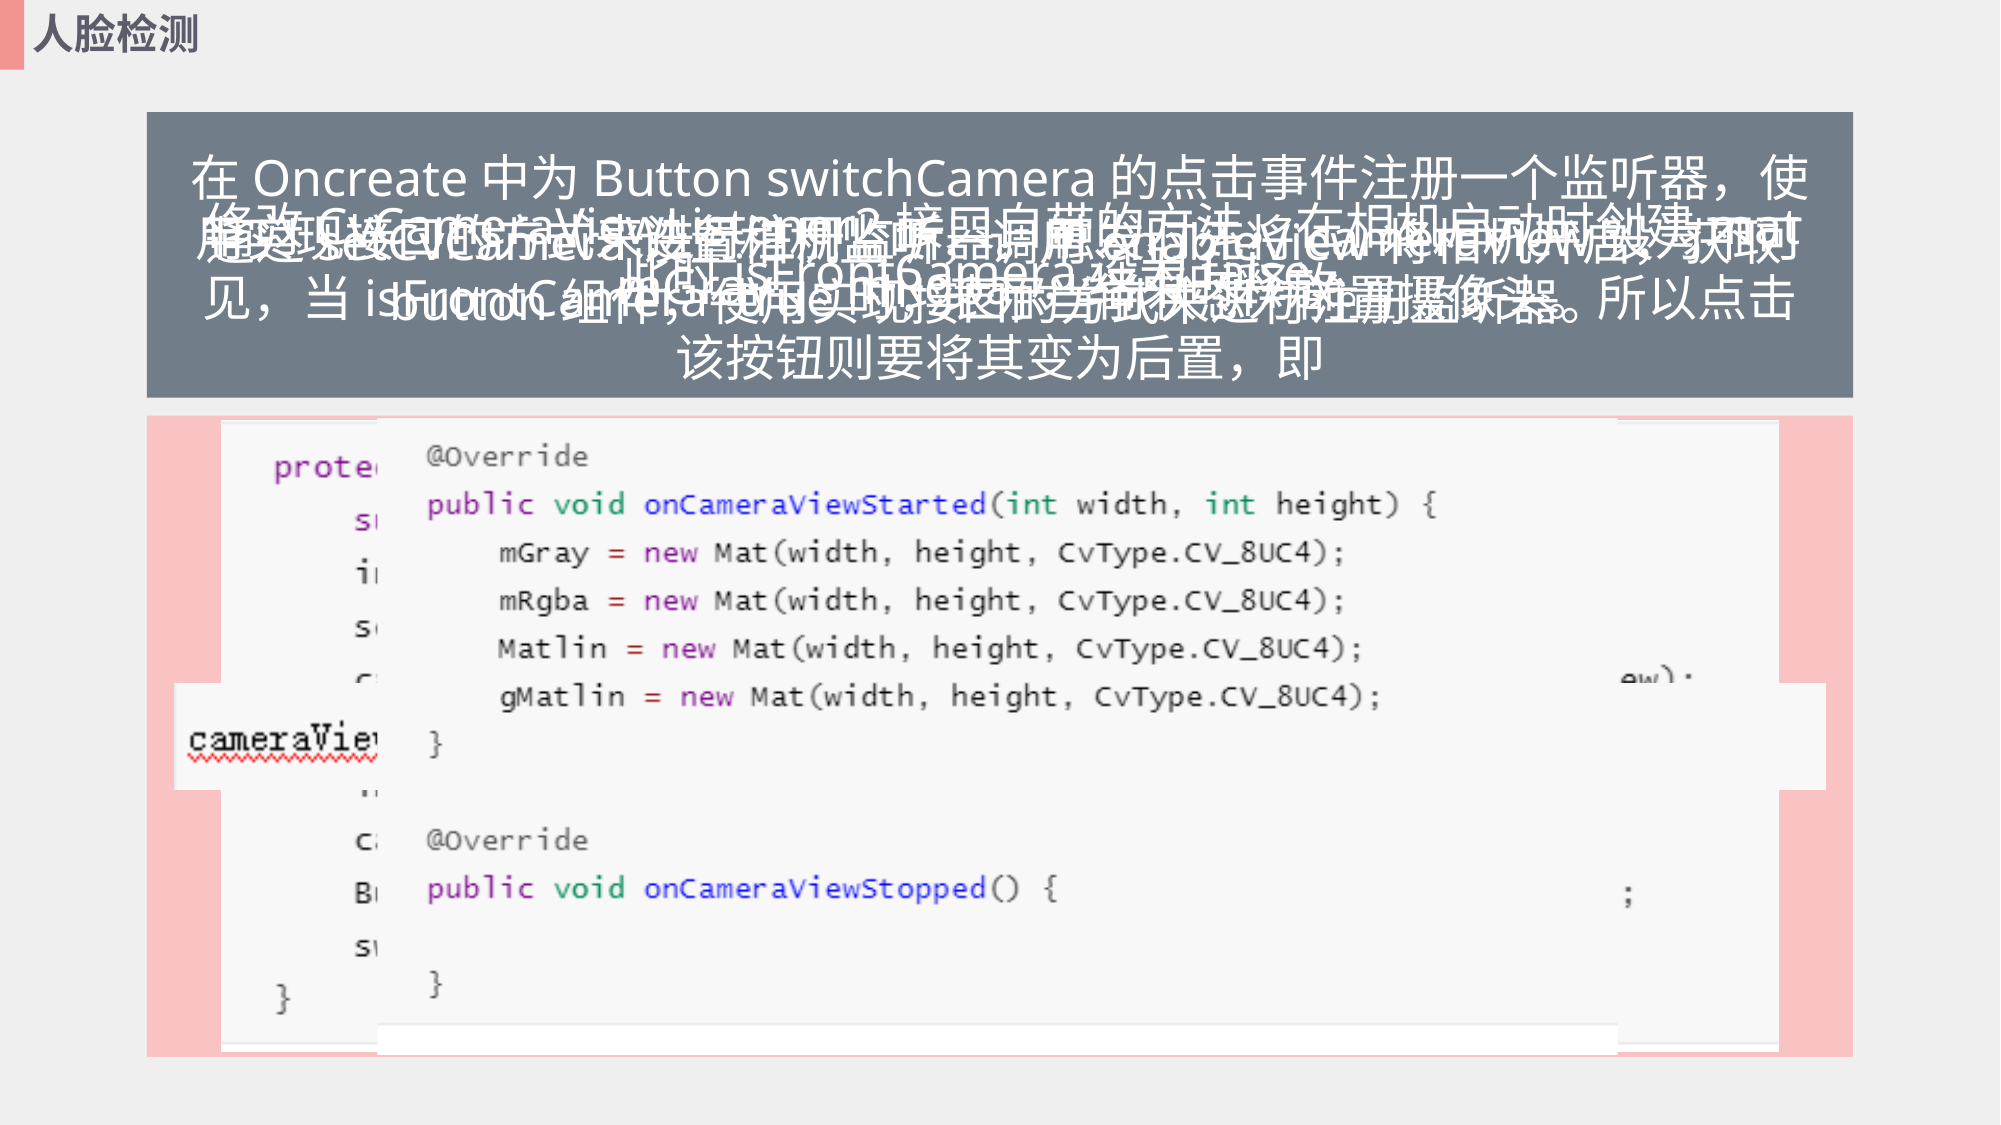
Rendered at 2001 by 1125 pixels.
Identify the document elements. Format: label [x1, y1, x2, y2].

text_box [146, 111, 1854, 1057]
picture [174, 418, 1826, 1055]
text_box [0, 0, 453, 70]
